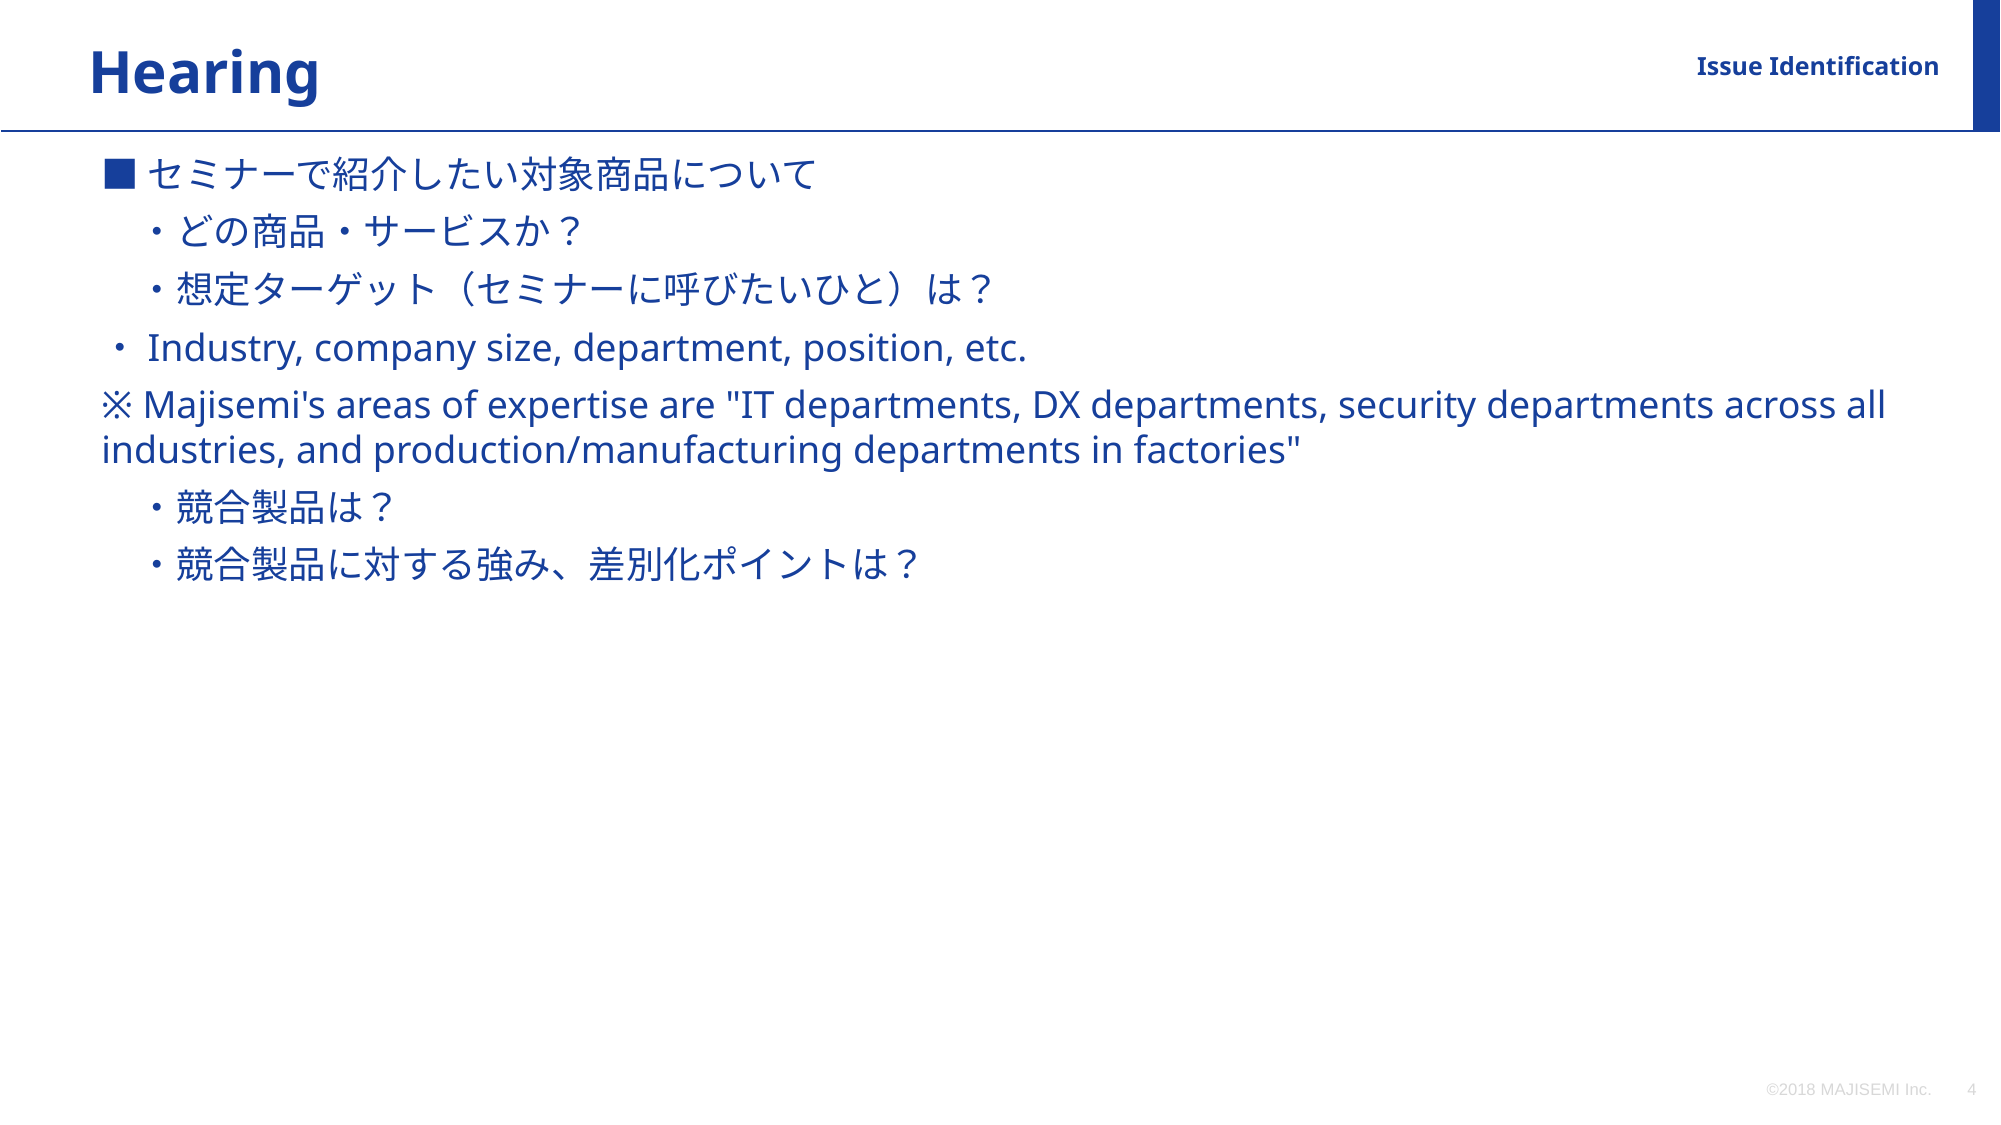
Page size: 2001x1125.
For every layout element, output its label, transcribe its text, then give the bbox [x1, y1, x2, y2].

text_box ©2018 MAJISEMI Inc. [1707, 1058, 1948, 1119]
text_box [1973, 0, 2000, 130]
text_box ■セミナーで紹介したい対象商品について ・どの商品・サービスか？ ・想定ターゲット（セミナーに呼びたいひと）は？ ・Industry, company size, department, position, etc. ※ Majisemi's areas of expertise are "IT departments, DX departments, security departments across all industries, and production/manufacturing departments in factories" ・競合製品は？ ・競合製品に対する強み、差別化ポイントは？ [86, 143, 1938, 594]
slide_number ‹#› [1948, 1058, 1992, 1119]
text_box Issue Identification [1530, 41, 1956, 89]
text_box Hearing [73, 17, 1473, 113]
